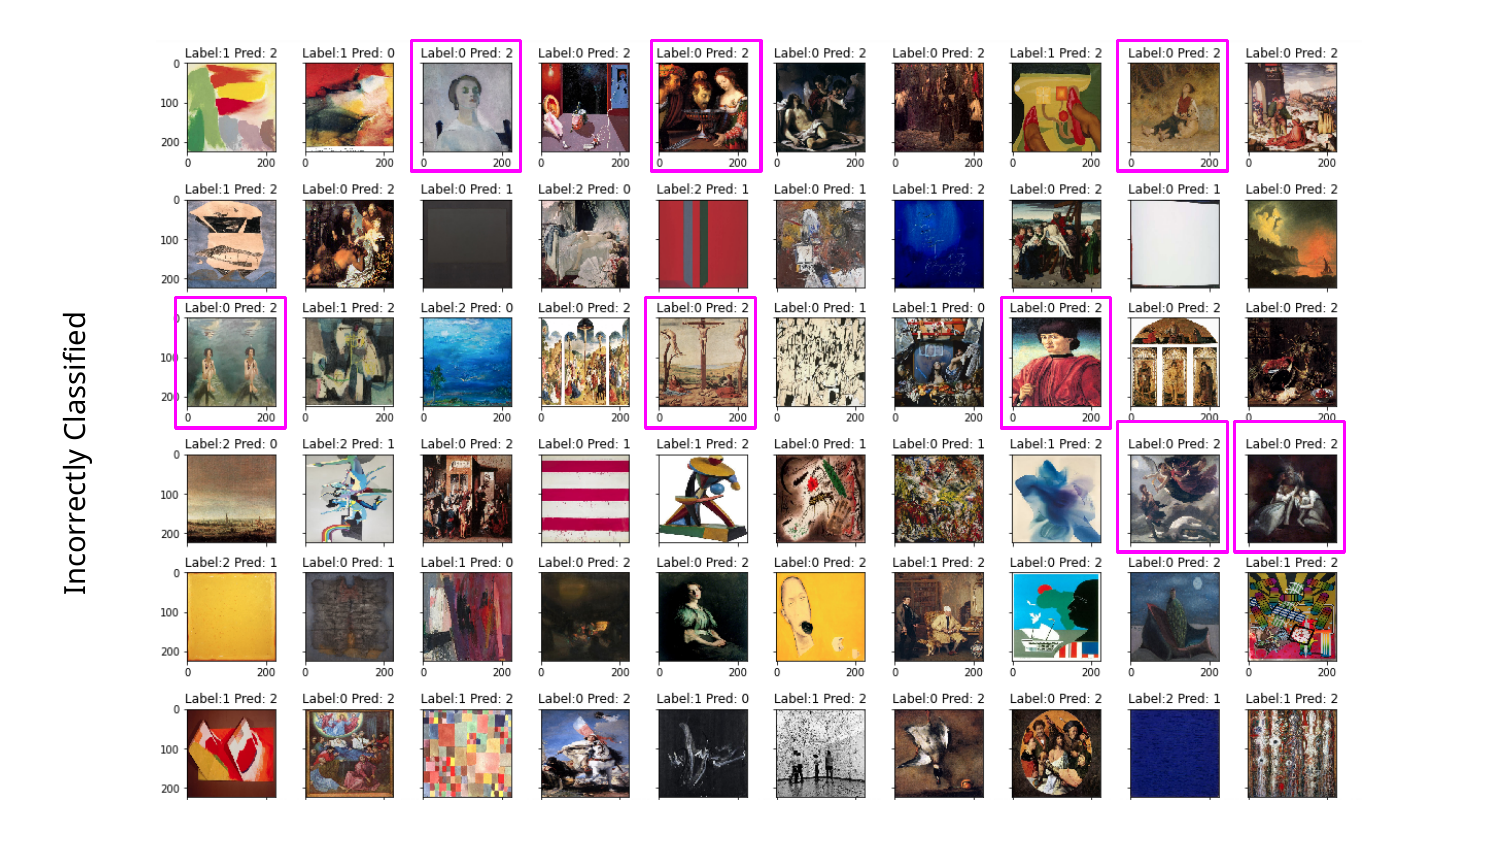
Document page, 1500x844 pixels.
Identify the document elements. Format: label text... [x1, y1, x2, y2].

text_box Incorrectly Classified [40, 245, 103, 611]
picture [155, 40, 1362, 800]
